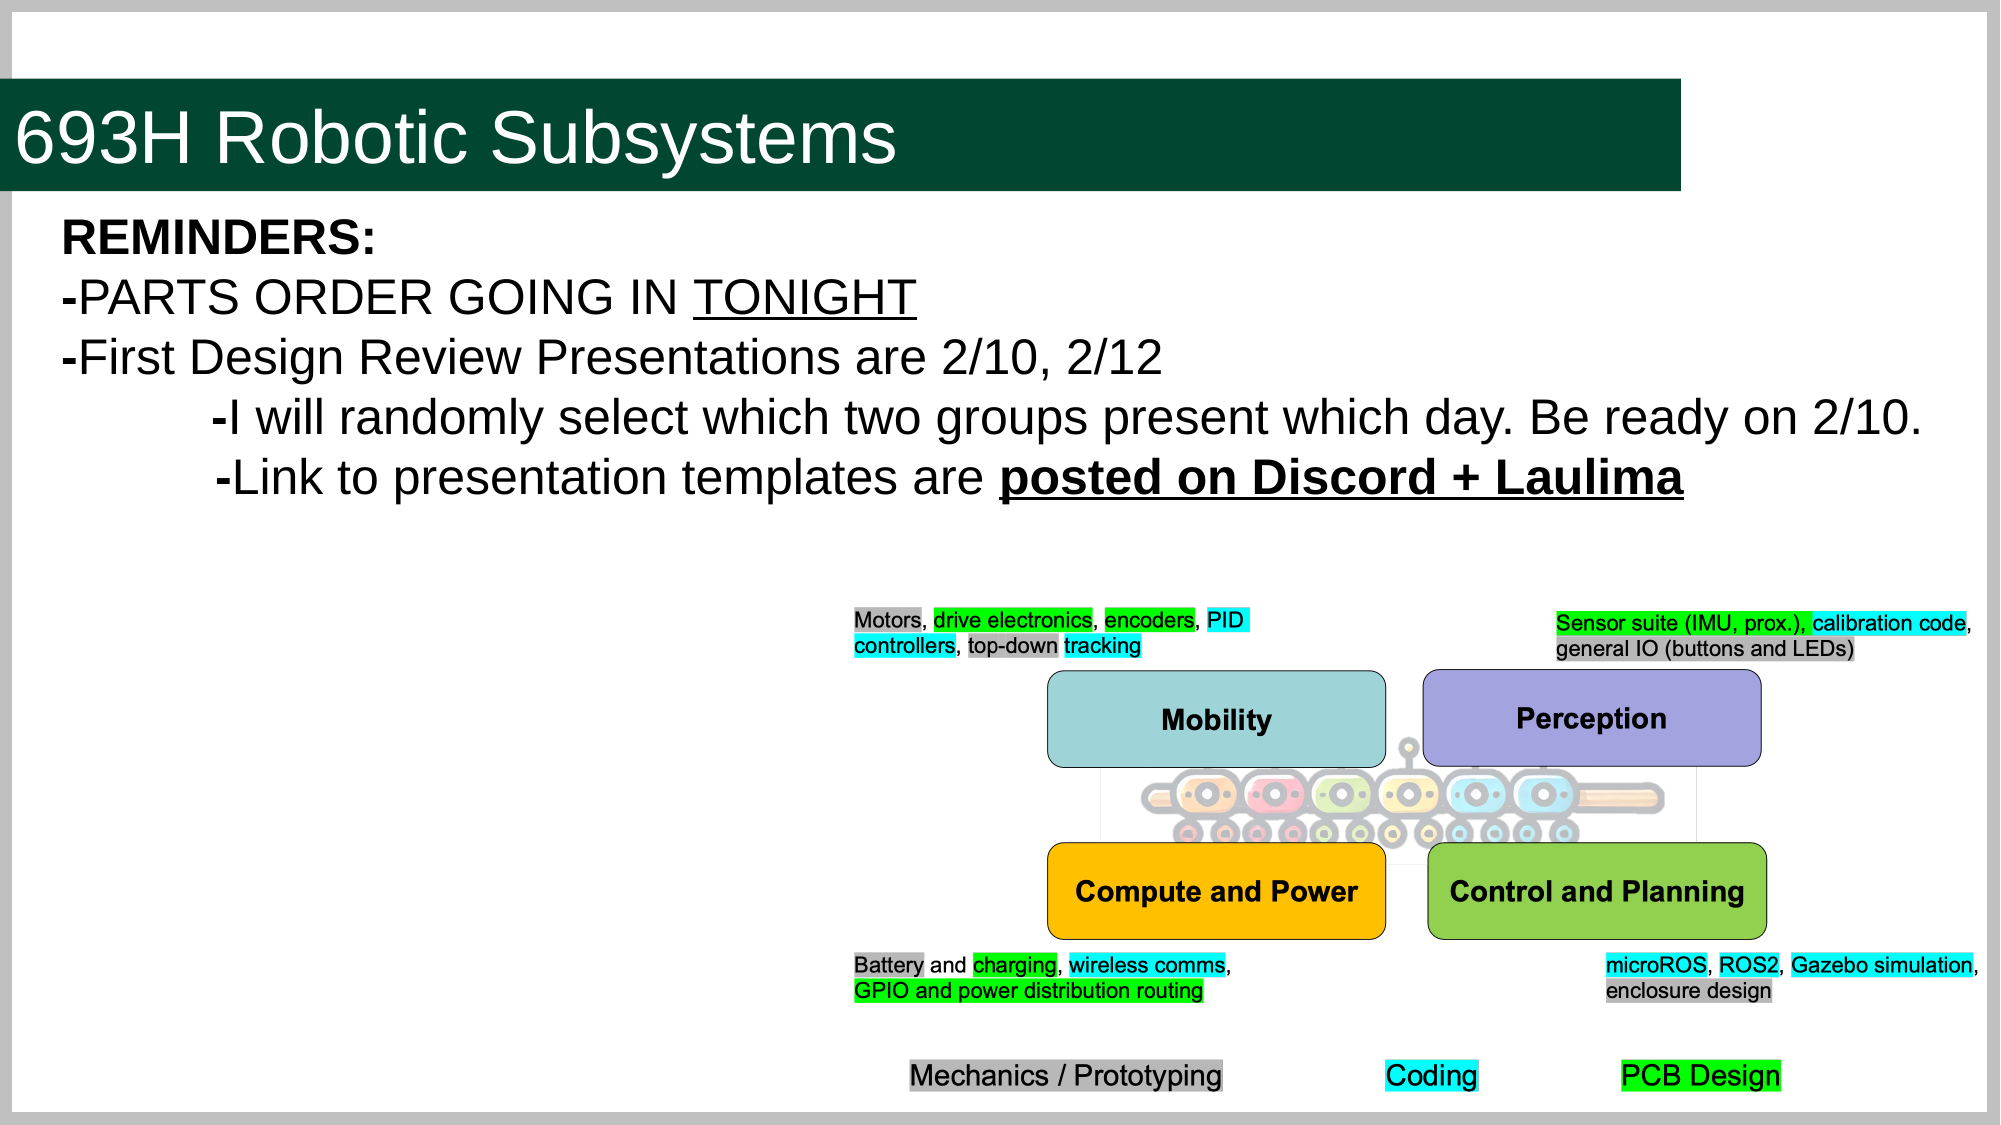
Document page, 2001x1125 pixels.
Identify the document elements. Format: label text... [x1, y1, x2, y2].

picture [840, 598, 2000, 1109]
text_box [0, 78, 1681, 192]
text_box [0, 0, 2000, 1125]
text_box 693H Robotic Subsystems [0, 84, 1360, 184]
text_box REMINDERS: -PARTS ORDER GOING IN TONIGHT -First Design Review Presentations are 2/10, 2/12 -I will randomly select which two groups present which day. Be ready on 2/10. -Link to presentation templates are posted on Discord + Laulima [46, 196, 1940, 512]
